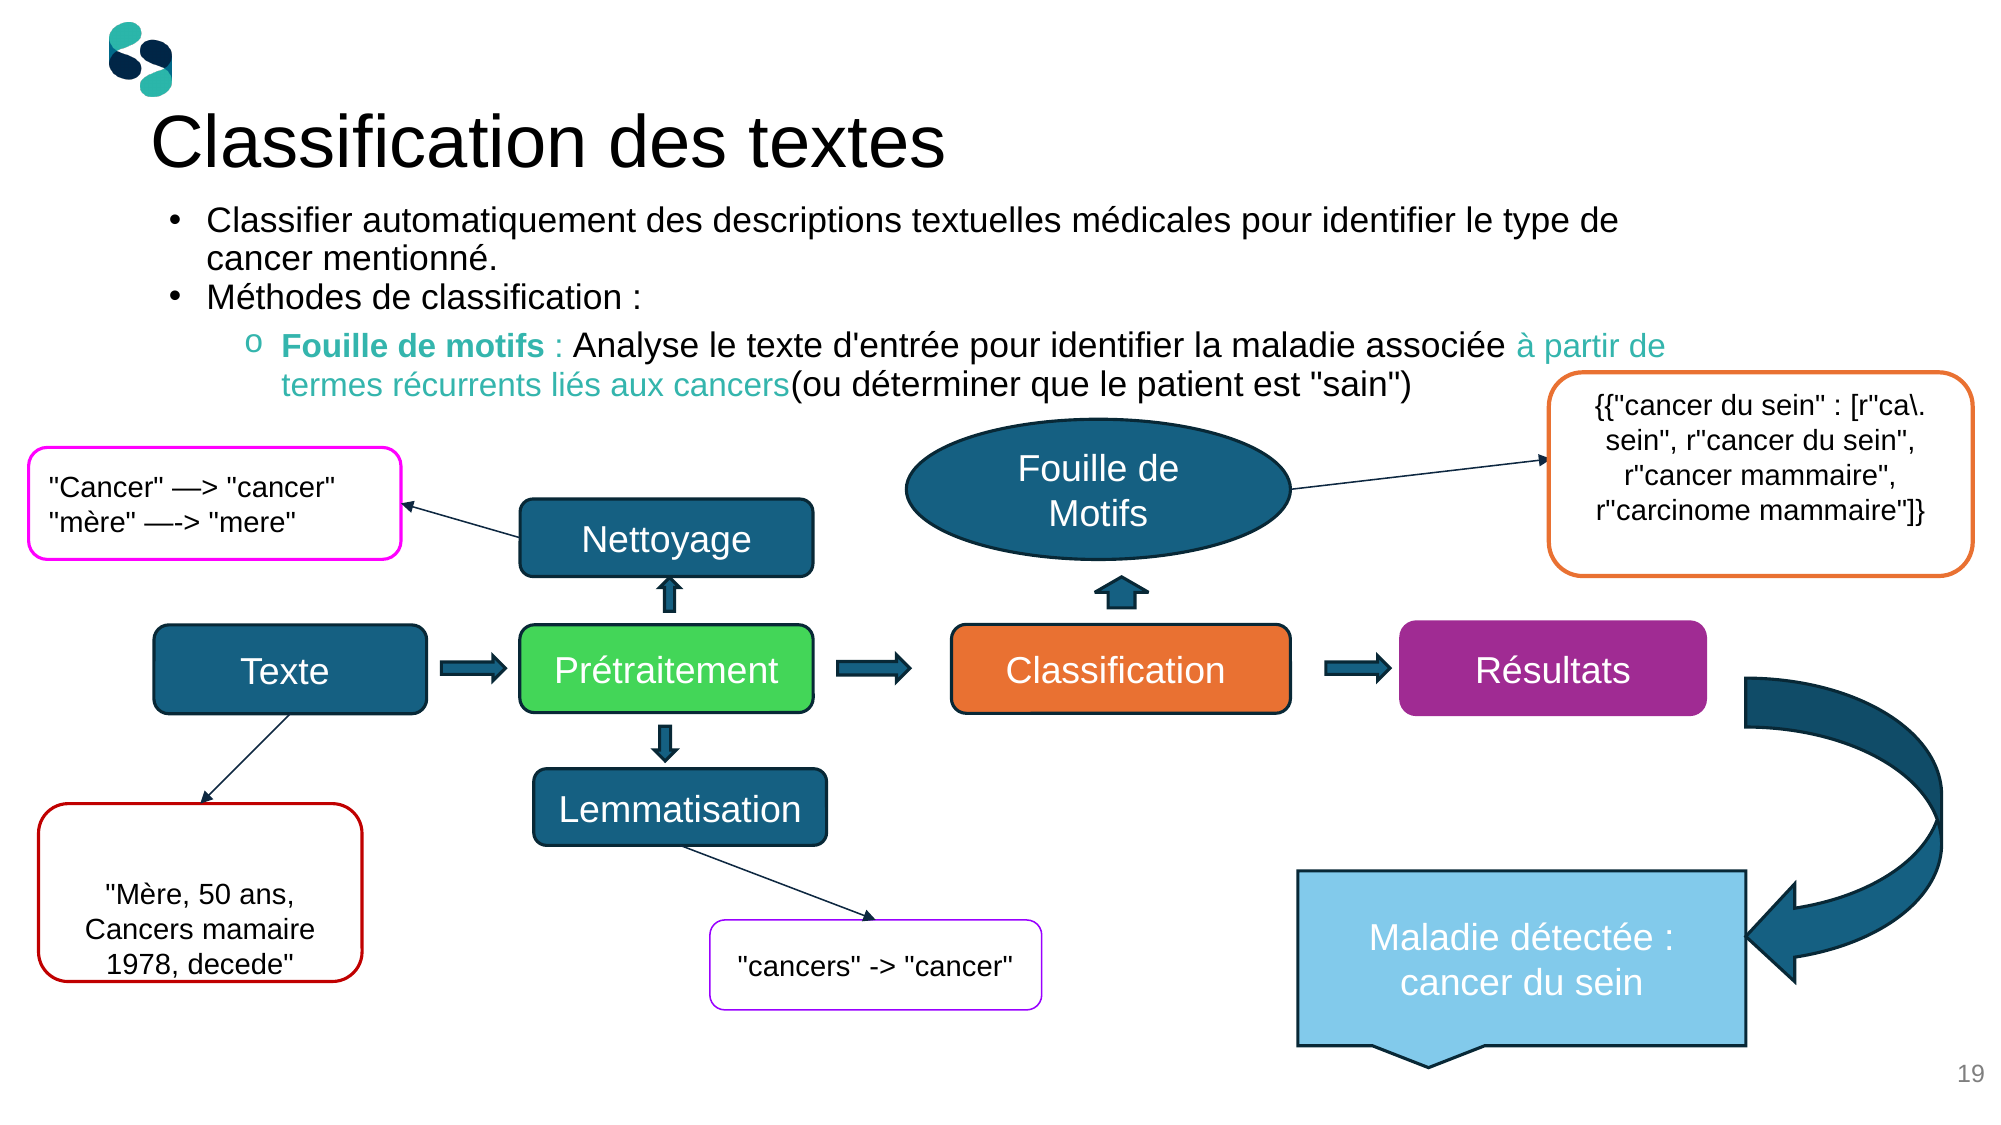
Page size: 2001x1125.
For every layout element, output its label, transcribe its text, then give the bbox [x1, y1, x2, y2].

text_box "Cancer" —> "cancer" "mère" —-> "mere" [28, 447, 402, 560]
text_box Fouille de Motifs [906, 419, 1290, 560]
text_box Résultats [1400, 621, 1706, 715]
text_box [654, 726, 677, 761]
text_box Texte [153, 624, 427, 714]
title Classification des textes [135, 95, 1358, 192]
text_box Nettoyage [520, 498, 813, 577]
text_box [1325, 655, 1390, 681]
picture [109, 22, 172, 97]
text_box Prétraitement [519, 624, 814, 713]
text_box [659, 577, 680, 612]
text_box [679, 845, 876, 921]
text_box Classification [951, 624, 1291, 714]
text_box [837, 654, 910, 682]
text_box "cancers" -> "cancer" [709, 919, 1042, 1010]
text_box Lemmatisation [533, 768, 827, 846]
text_box "Mère, 50 ans, Cancers mamaire 1978, decede" [38, 803, 363, 982]
text_box [441, 655, 506, 681]
text_box [1745, 678, 1942, 982]
text_box [1094, 576, 1149, 608]
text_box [1290, 458, 1552, 490]
text_box Maladie détectée : cancer du sein [1297, 870, 1746, 1068]
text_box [200, 713, 291, 804]
text_box 19 [1549, 1042, 2000, 1103]
text_box {{"cancer du sein" : [r"ca\. sein", r"cancer du sein", r"cancer mammaire", r"carcinome mammaire"]} [1546, 370, 1975, 579]
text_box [400, 503, 521, 538]
list Classifier automatiquement des descriptions textuelles médicales pour identifier le type de cancer mentionné. Méthodes de classification : Fouille de motifs : Analyse le texte d'entrée pour identifier la maladie associée à partir de termes récurrents liés aux cancers(ou déterminer que le patient est "sain") [154, 194, 1715, 959]
